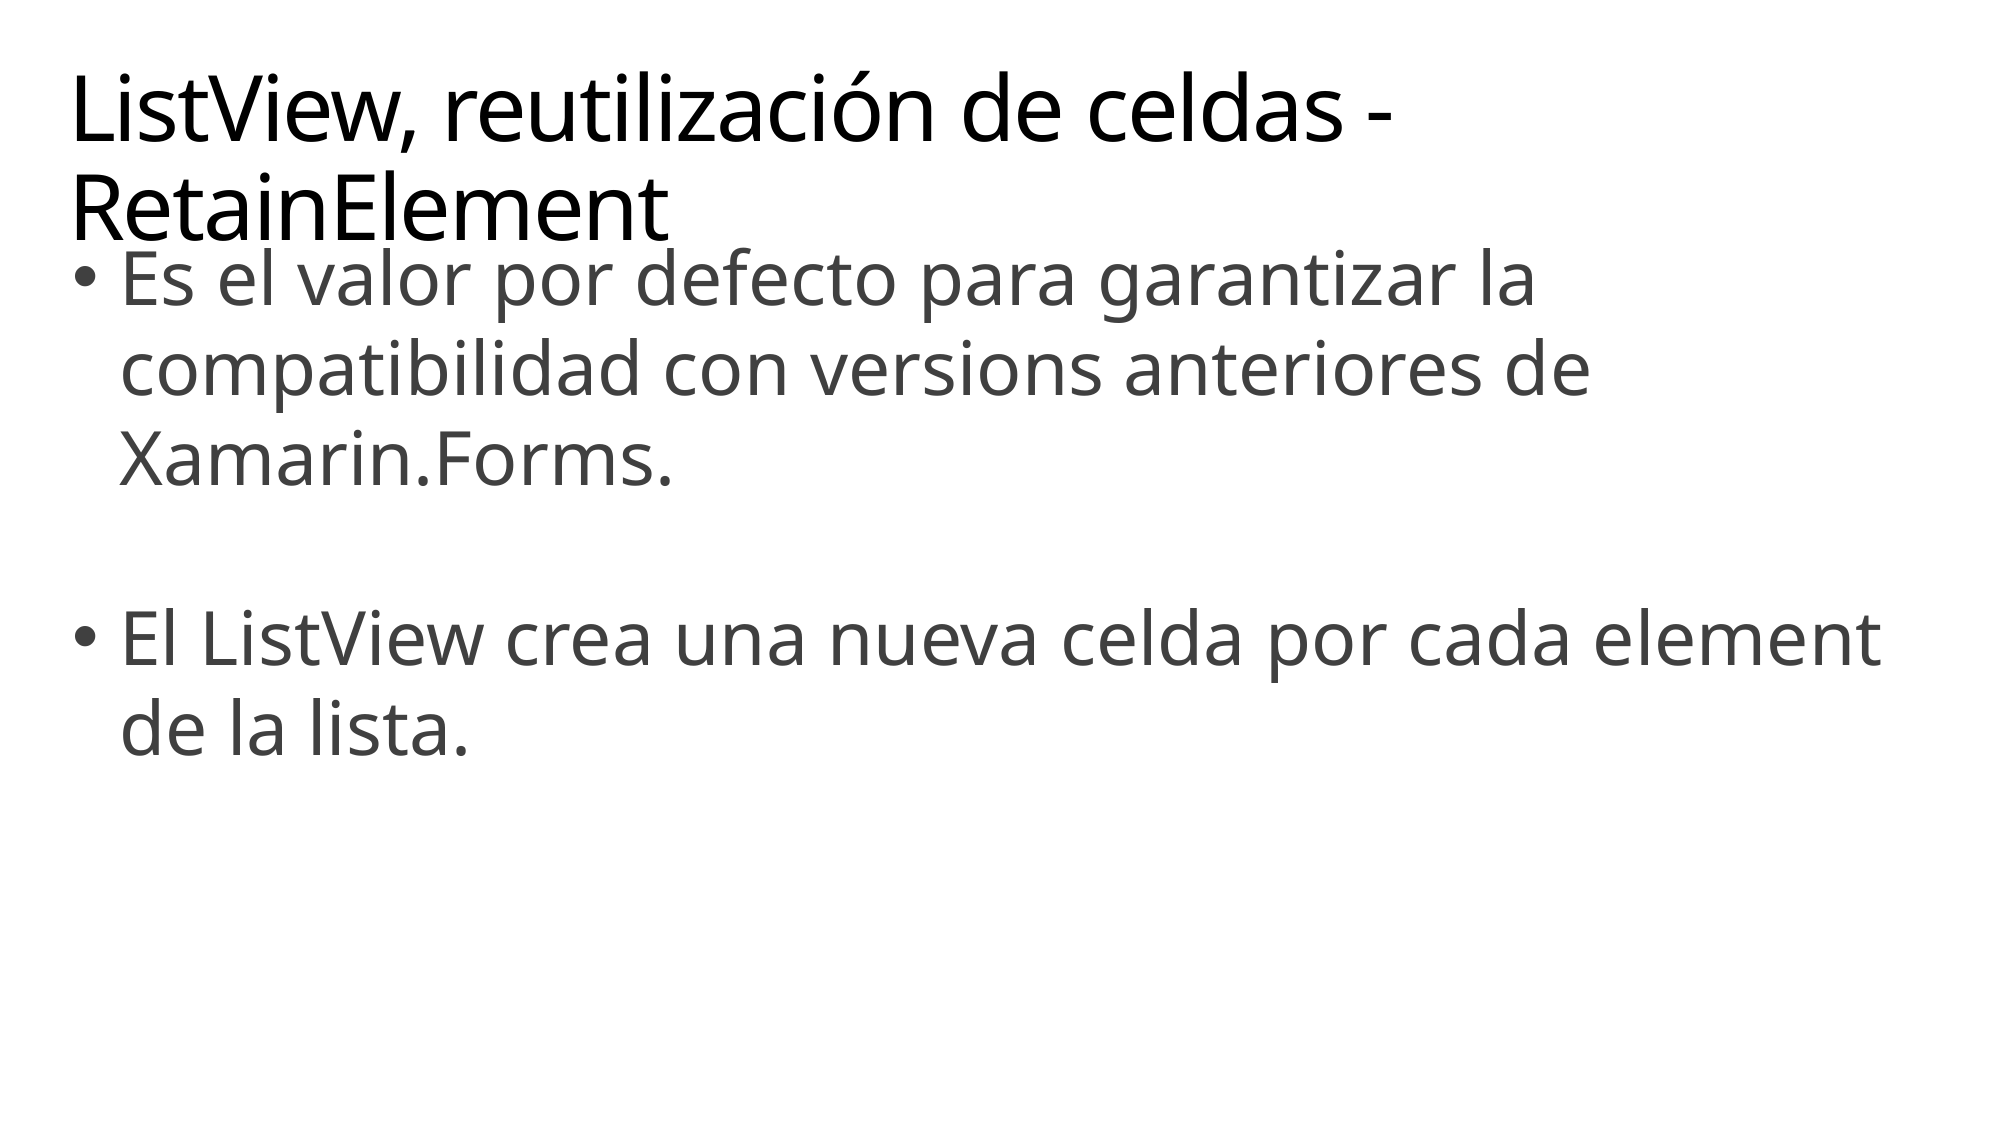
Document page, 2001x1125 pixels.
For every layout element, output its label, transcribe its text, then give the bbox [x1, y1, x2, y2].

text_box Es el valor por defecto para garantizar la compatibilidad con versions anteriores de Xamarin.Forms. El ListView crea una nueva celda por cada element de la lista. [57, 222, 1957, 778]
title ListView, reutilización de celdas - RetainElement [44, 47, 1957, 196]
